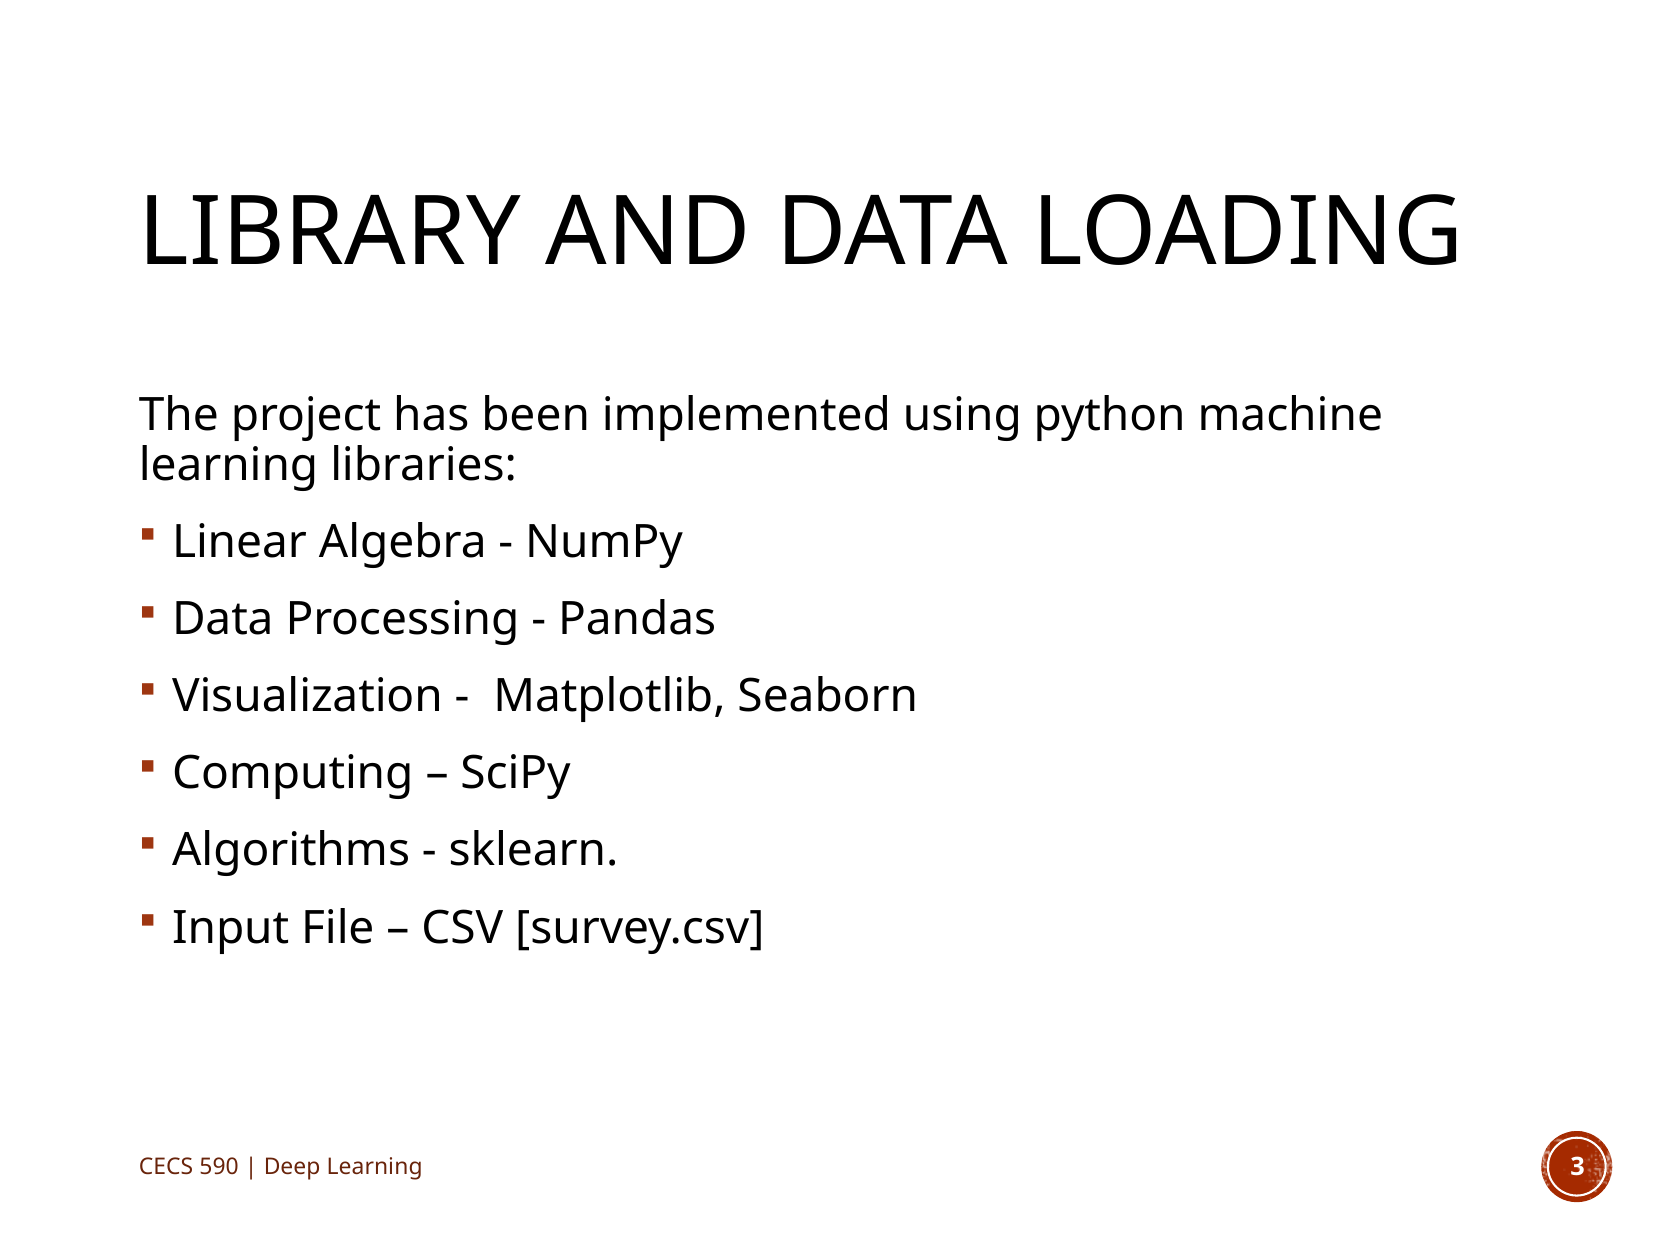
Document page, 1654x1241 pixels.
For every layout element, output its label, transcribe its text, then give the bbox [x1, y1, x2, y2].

list The project has been implemented using python machine learning libraries: Linear Algebra - NumPy Data Processing - Pandas Visualization - Matplotlib, Seaborn Computing – SciPy Algorithms - sklearn. Input File – CSV [survey.csv] [124, 383, 1530, 1117]
footer CECS 590 | Deep Learning [124, 1134, 983, 1201]
slide_number 3 [1534, 1134, 1621, 1201]
title Library and data loading [124, 87, 1530, 379]
